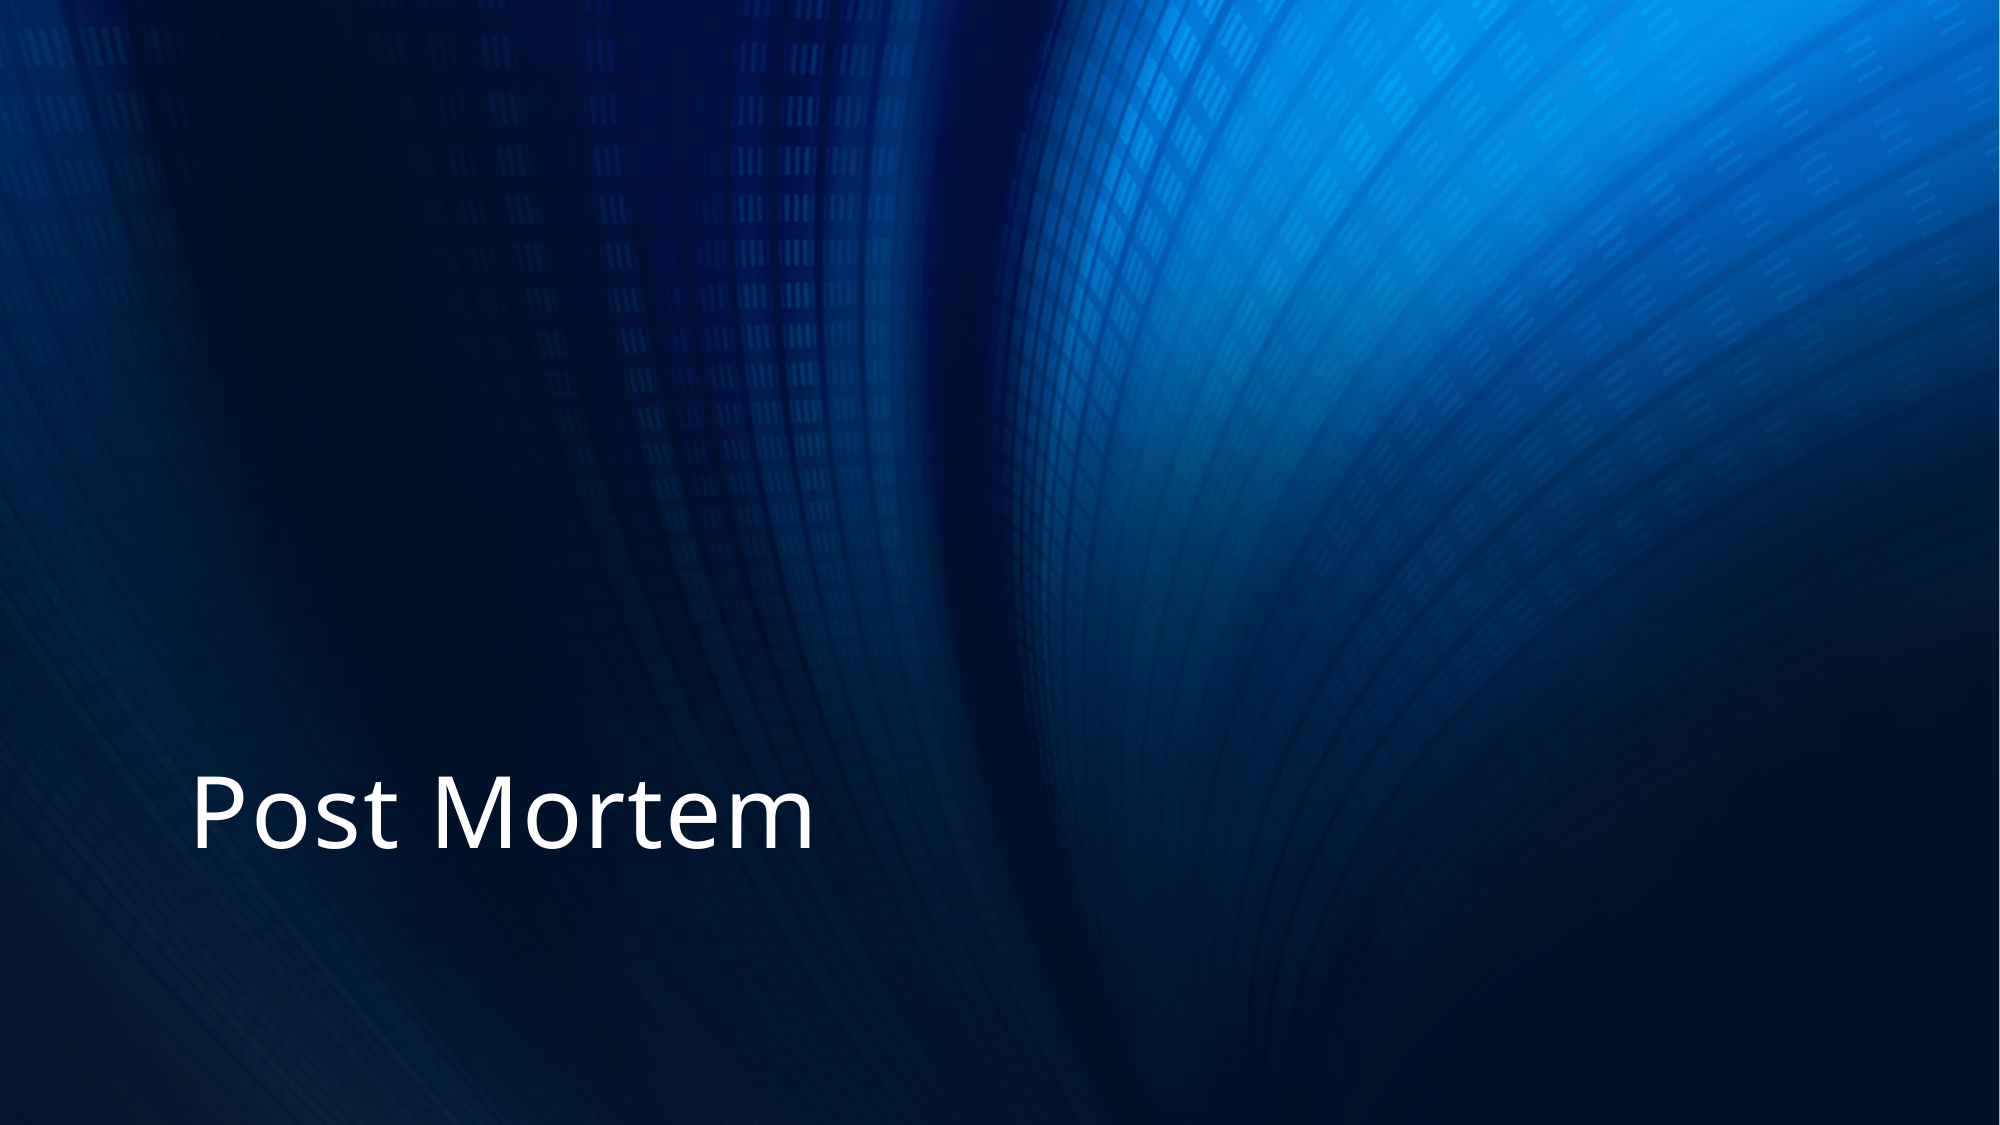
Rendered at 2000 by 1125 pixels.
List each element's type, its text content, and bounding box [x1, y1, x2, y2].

title Post Mortem [173, 412, 1600, 875]
picture [0, 0, 2000, 1125]
